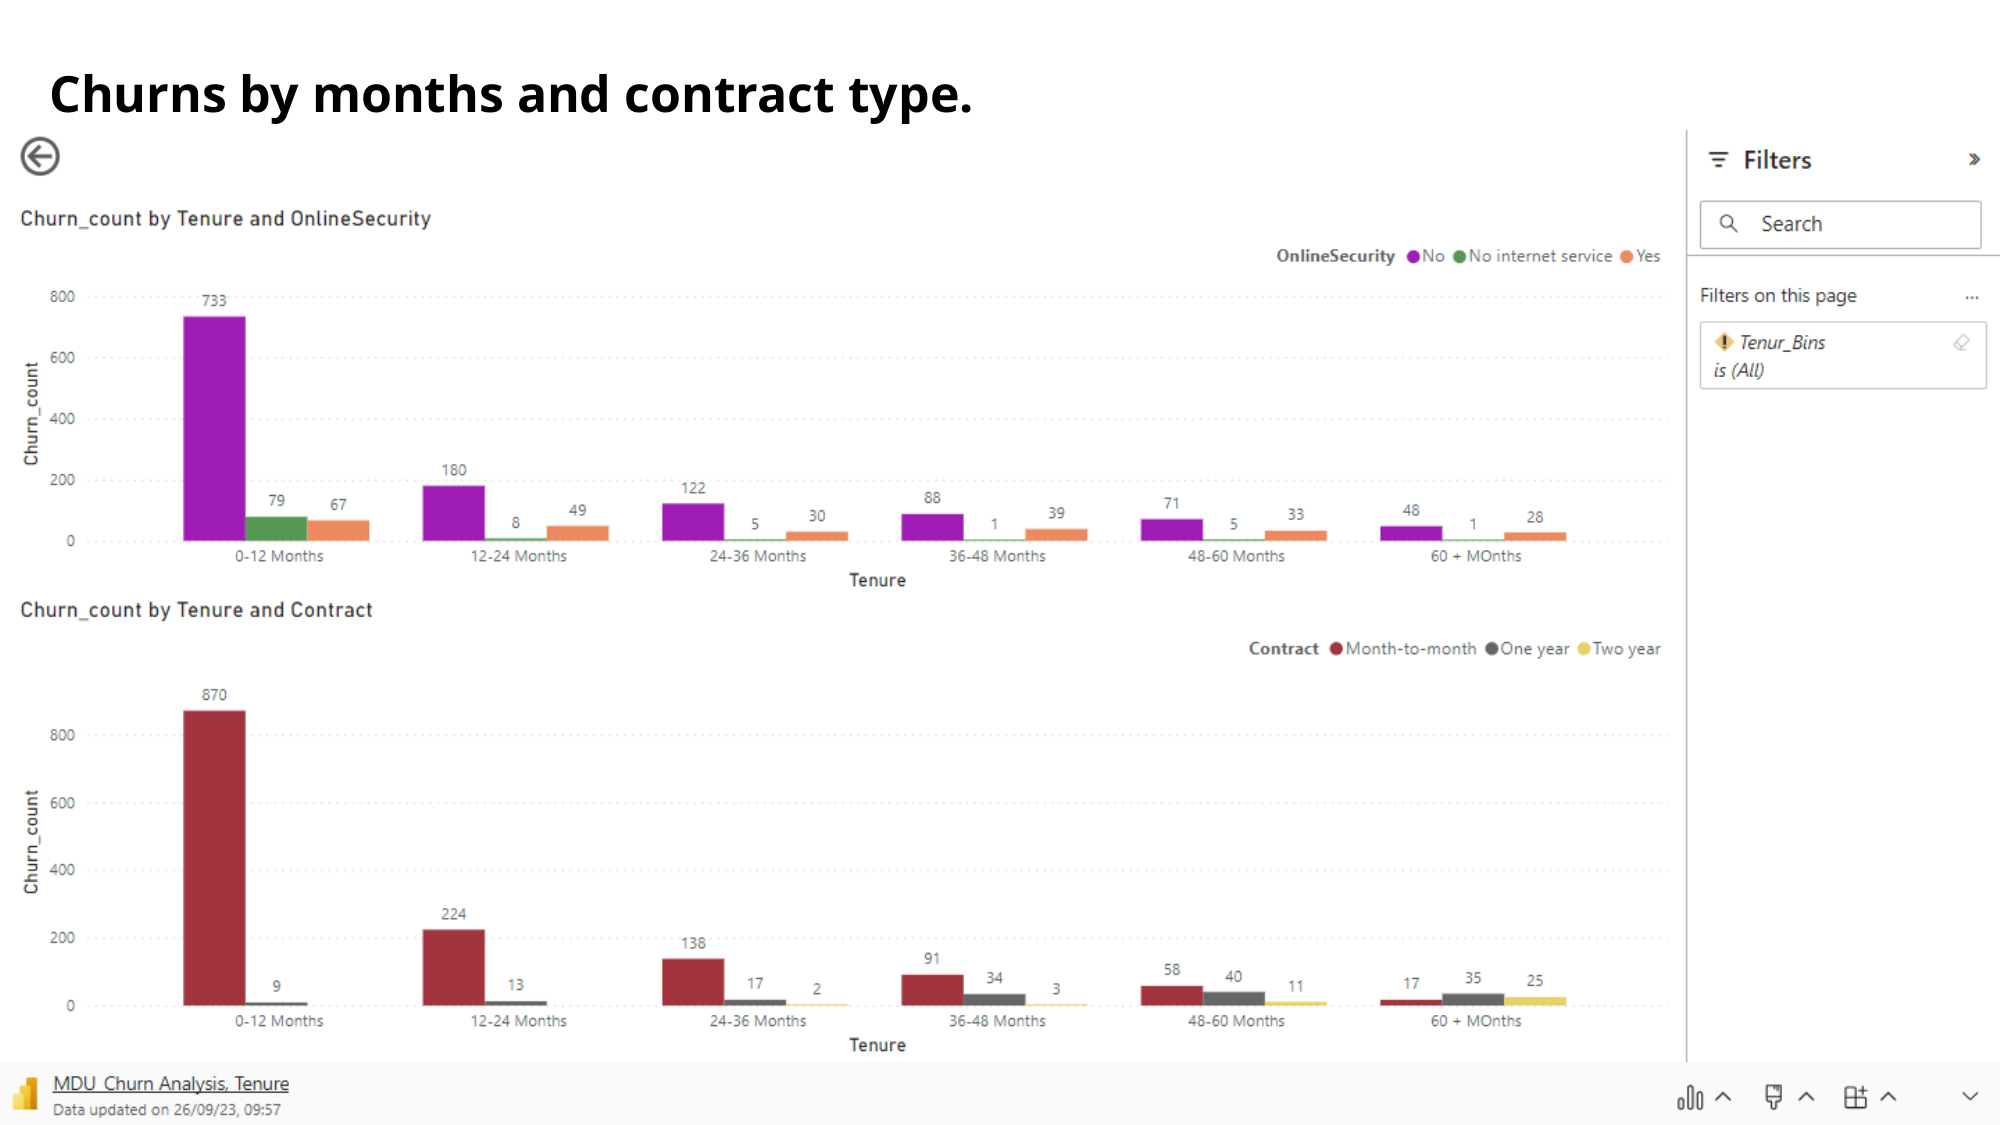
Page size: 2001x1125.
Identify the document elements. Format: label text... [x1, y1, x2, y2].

picture [0, 130, 2000, 1125]
text_box Churns by months and contract type. [34, 54, 1857, 130]
